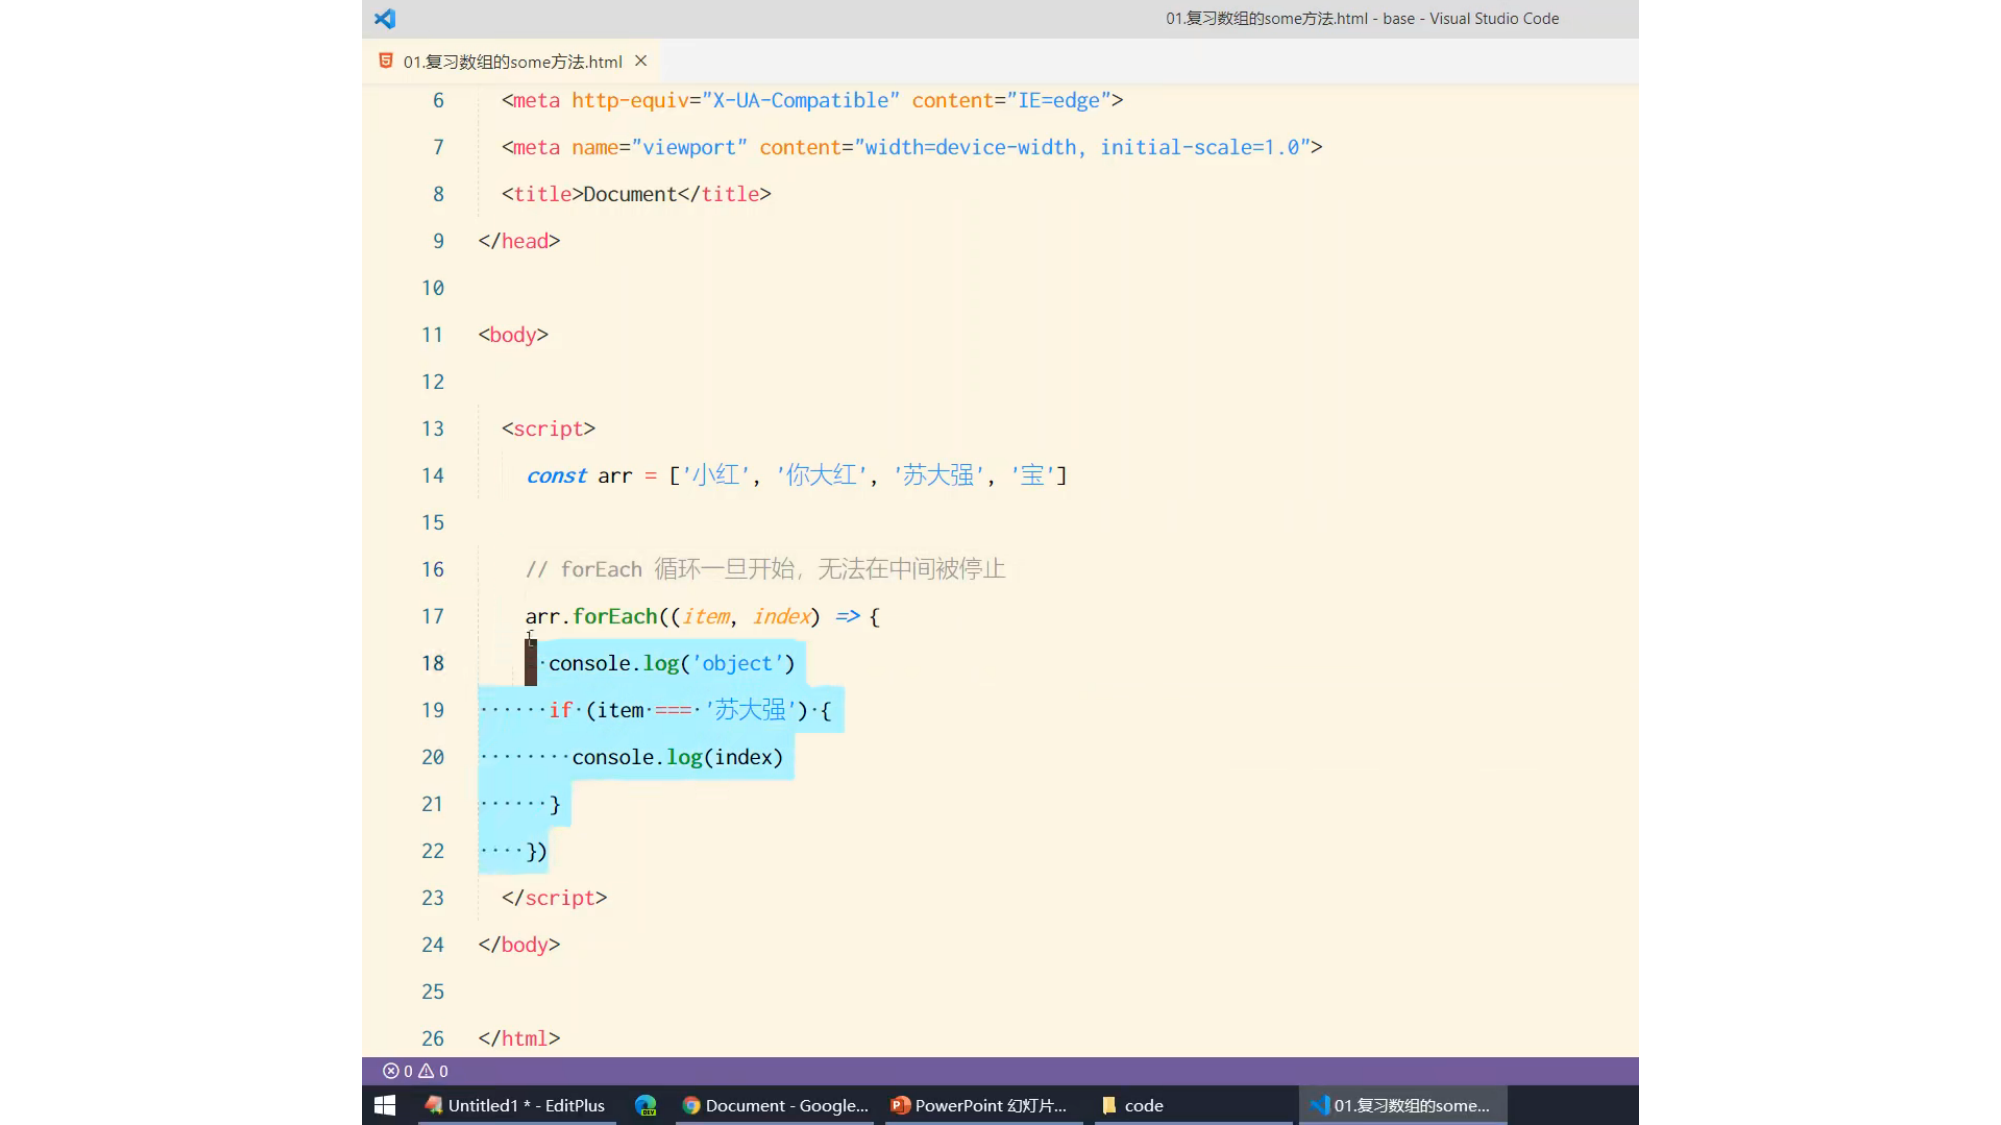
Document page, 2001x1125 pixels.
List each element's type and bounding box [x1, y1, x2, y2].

picture [361, 0, 1639, 1125]
